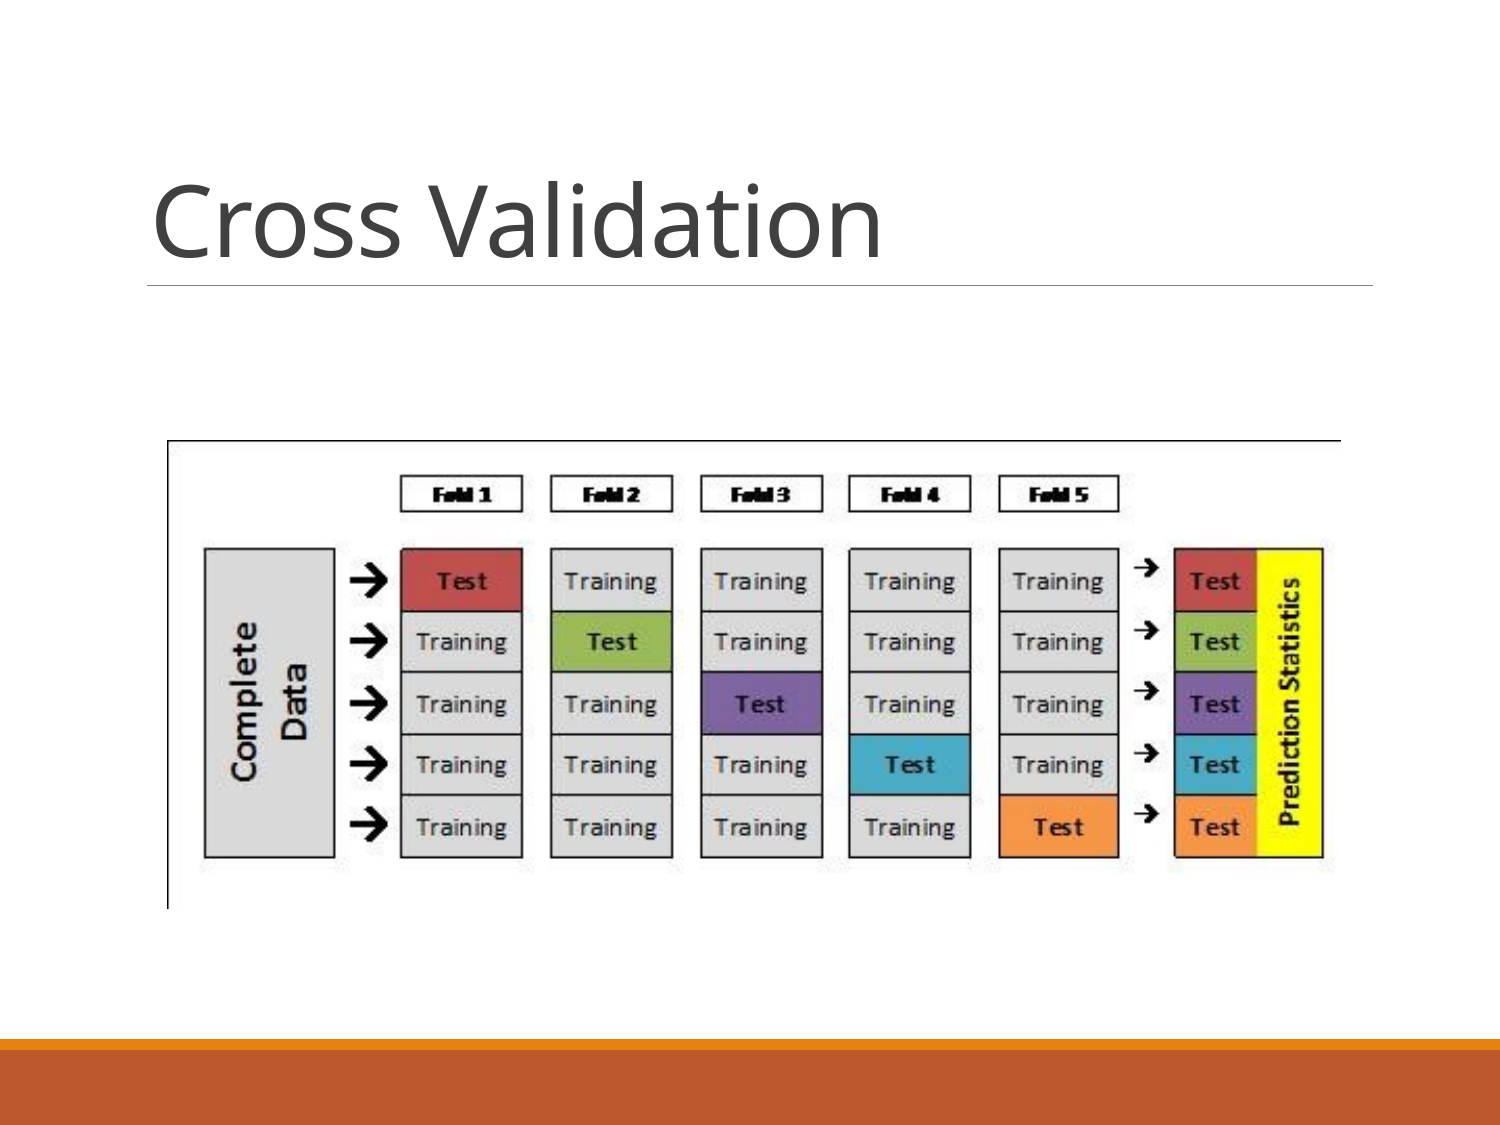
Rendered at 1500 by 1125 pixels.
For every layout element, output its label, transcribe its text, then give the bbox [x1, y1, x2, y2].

title Cross Validation [135, 47, 1373, 285]
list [166, 439, 1341, 910]
